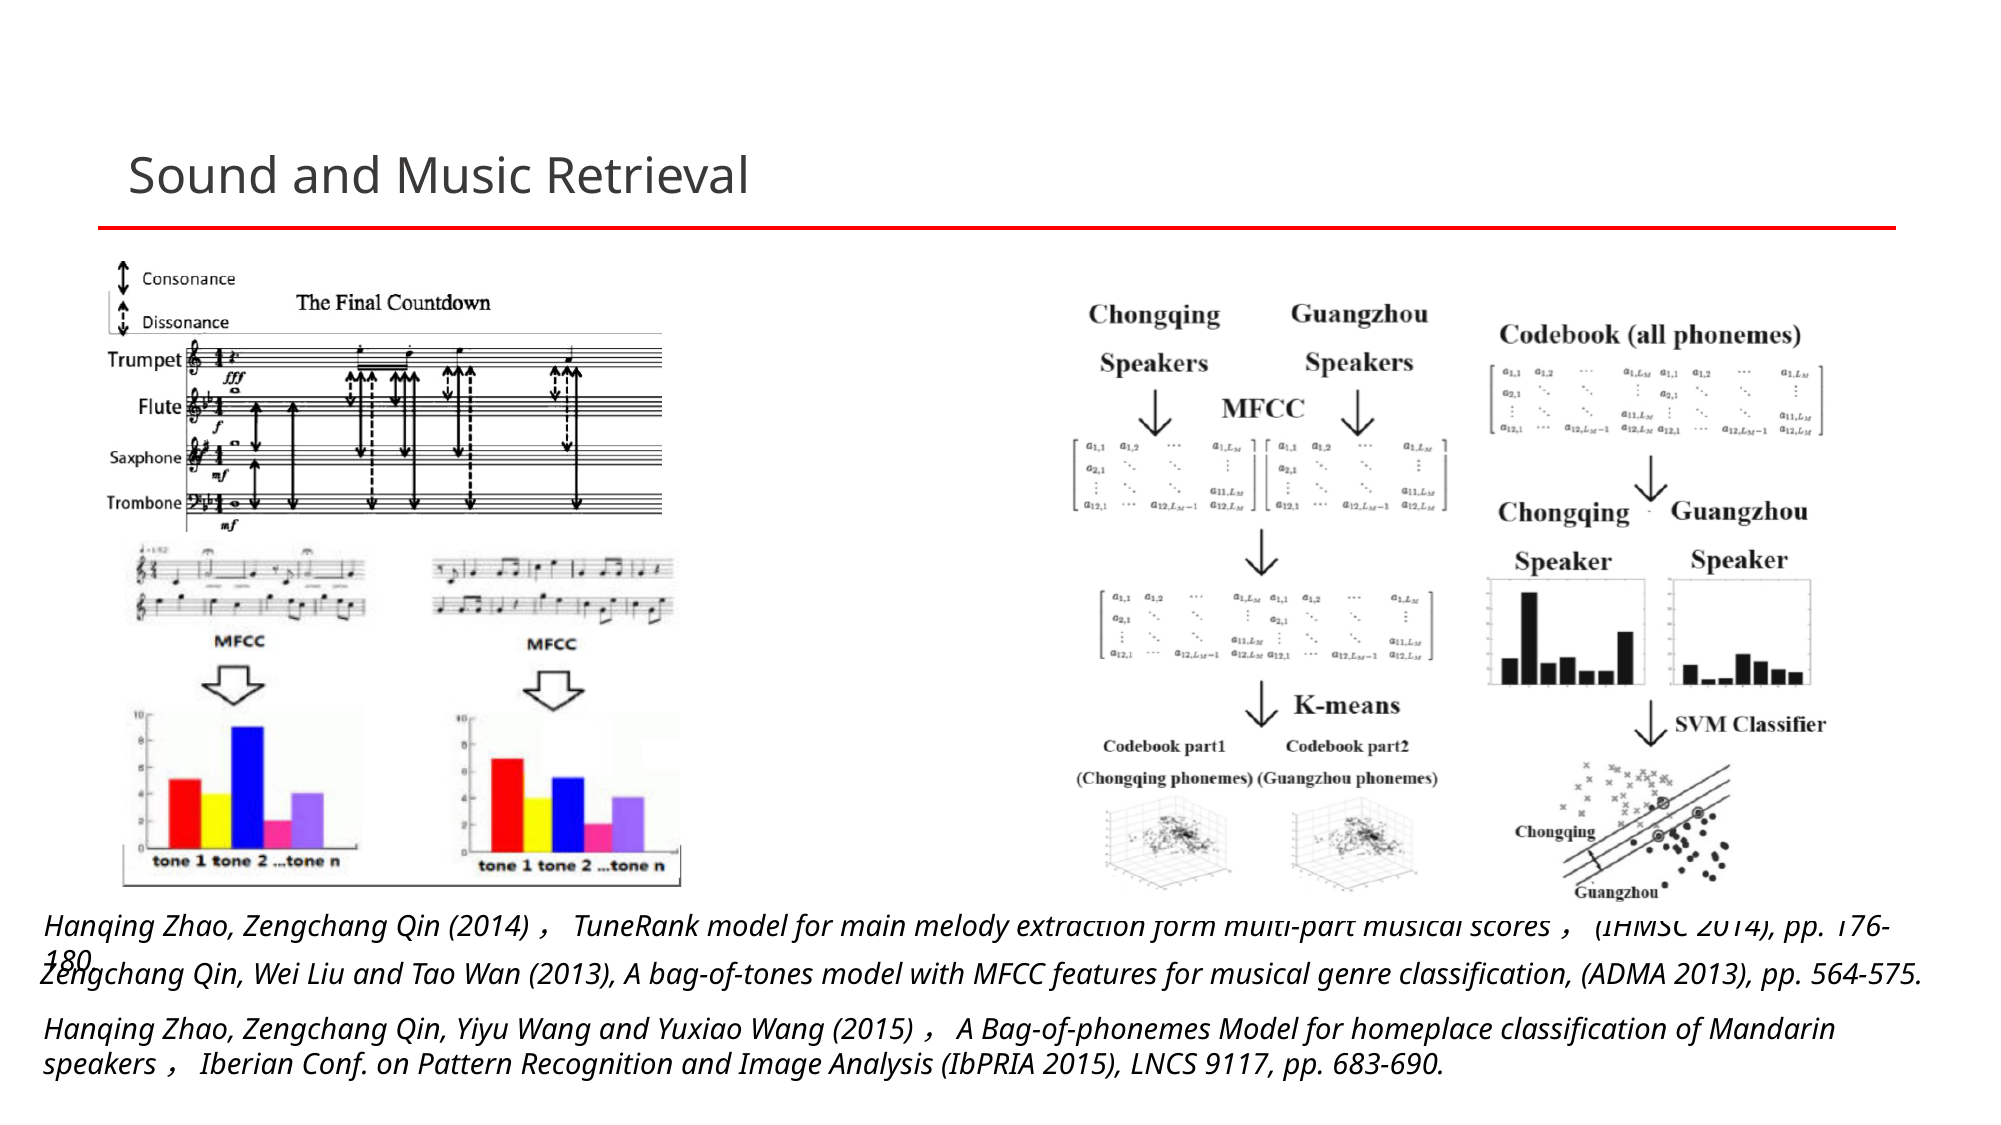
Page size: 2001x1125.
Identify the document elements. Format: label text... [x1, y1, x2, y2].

picture [1059, 279, 1852, 921]
picture [98, 261, 687, 887]
text_box Zengchang Qin, Wei Liu and Tao Wan (2013), A bag-of-tones model with MFCC features for musical genre classification, (ADMA 2013), pp. 564-575. [25, 894, 2000, 1000]
text_box Sound and Music Retrieval [113, 131, 1437, 213]
text_box Hanqing Zhao, Zengchang Qin, Yiyu Wang and Yuxiao Wang (2015)，A Bag-of-phonemes Model for homeplace classification of Mandarin speakers，Iberian Conf. on Pattern Recognition and Image Analysis (IbPRIA 2015), LNCS 9117, pp. 683-690. [28, 1002, 2000, 1088]
